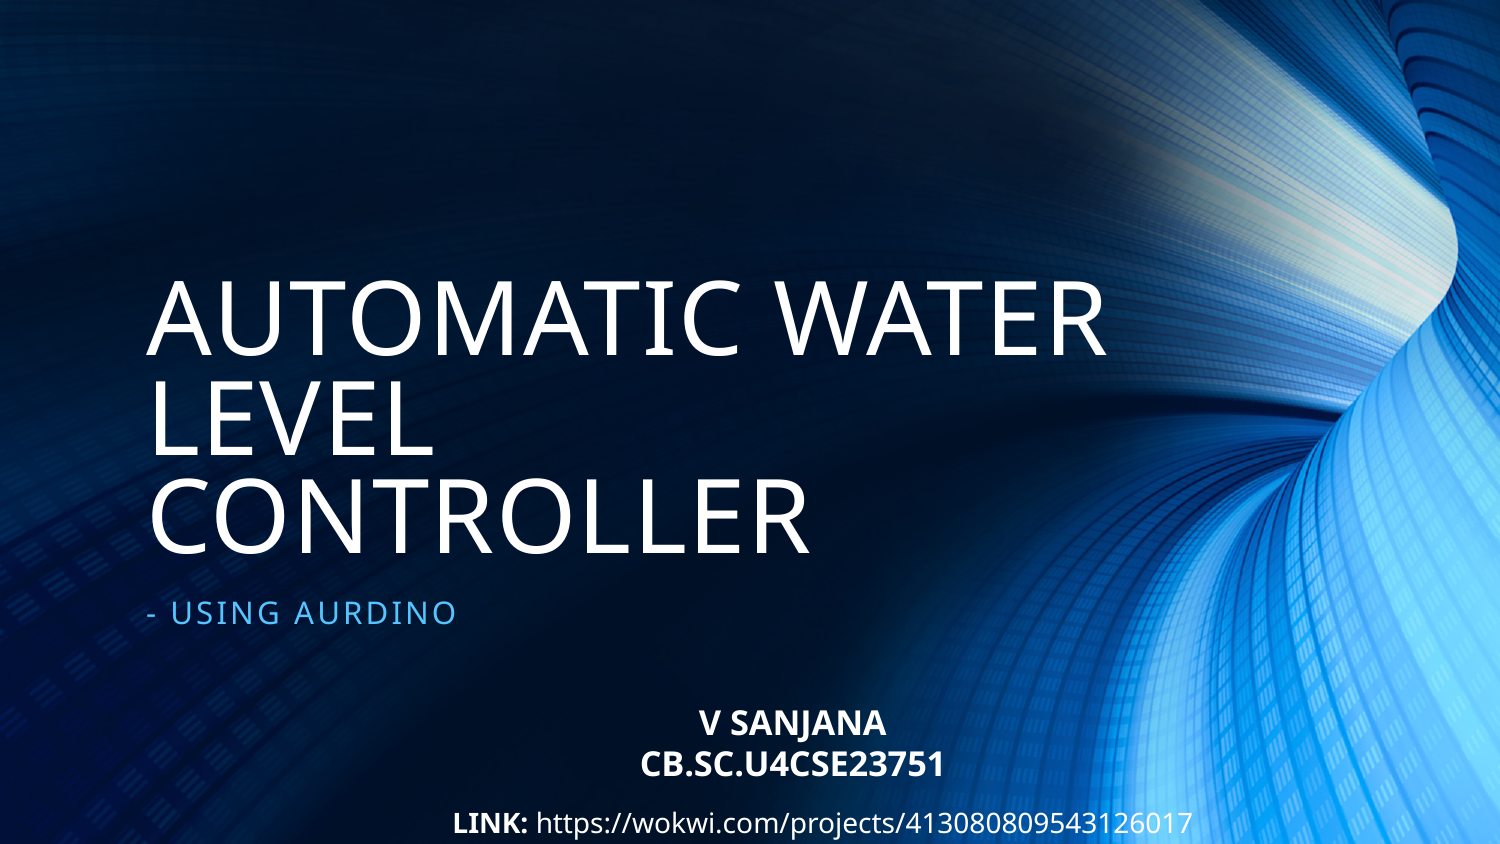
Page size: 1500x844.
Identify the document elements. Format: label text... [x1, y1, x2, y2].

picture [0, 0, 1500, 844]
text_box V SANJANA CB.SC.U4CSE23751 [581, 693, 1005, 791]
text_box LINK: https://wokwi.com/projects/413080809543126017 [437, 797, 1209, 844]
title AUTOMATIC WATER LEVEL CONTROLLER [131, 225, 1144, 582]
subtitle - Using Aurdino [131, 590, 1144, 741]
